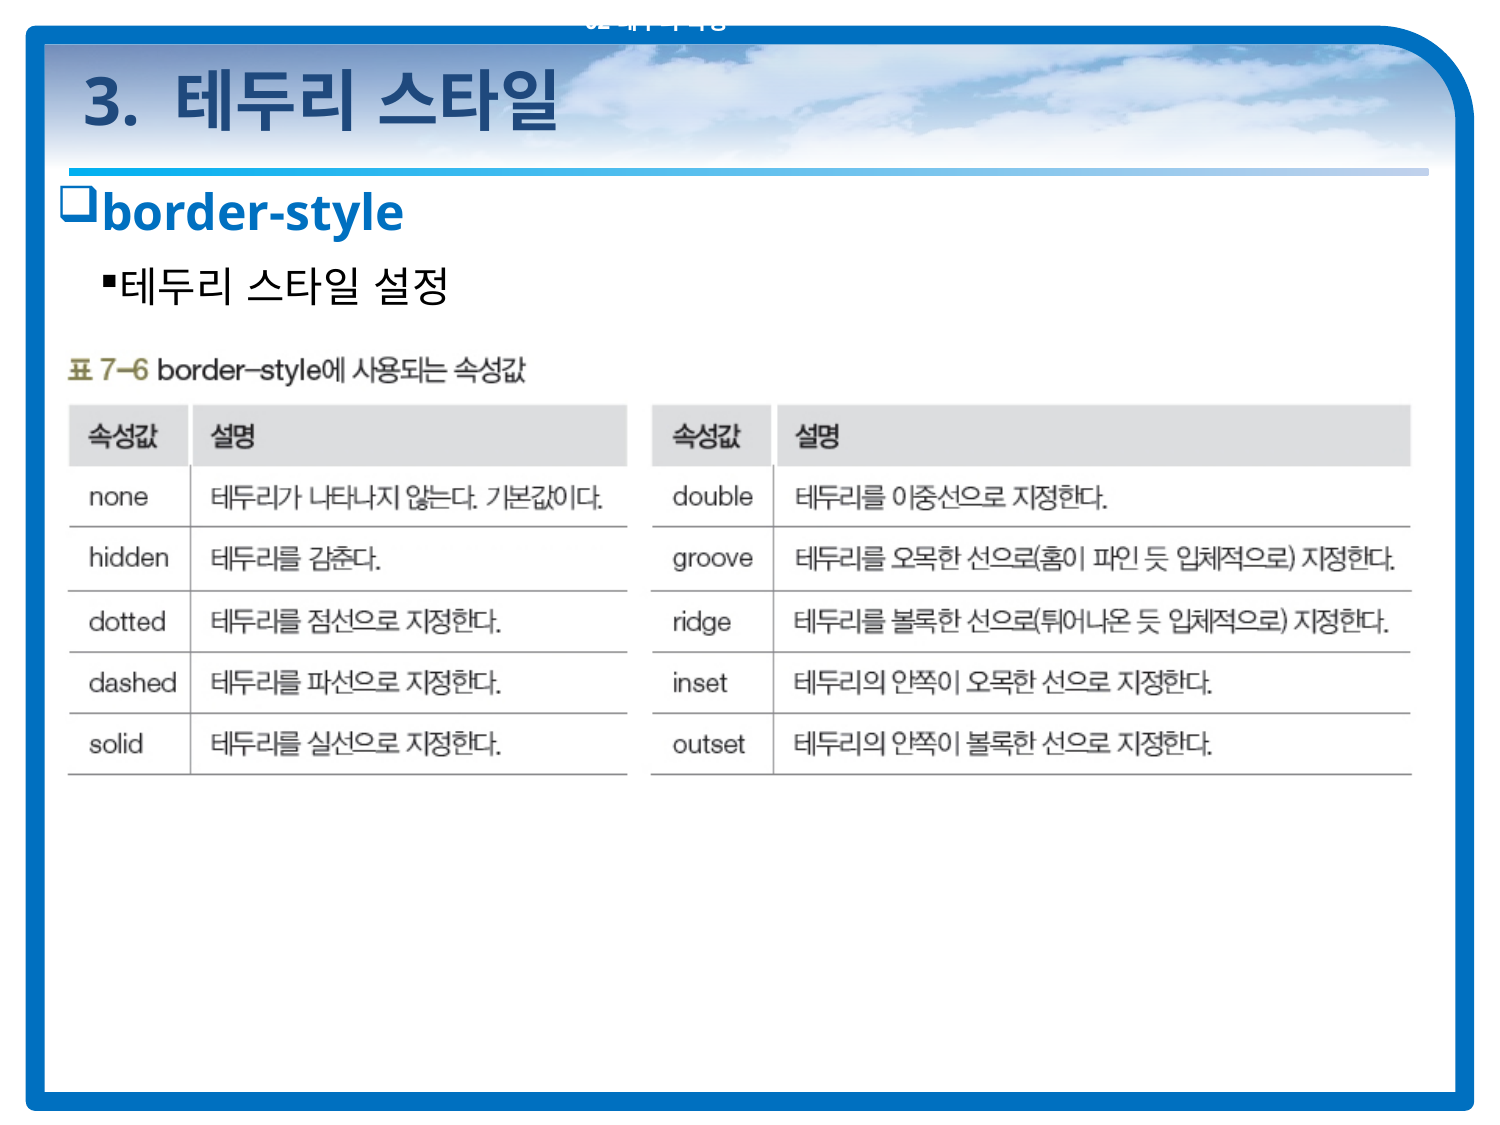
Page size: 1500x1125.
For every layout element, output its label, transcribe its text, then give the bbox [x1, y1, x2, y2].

title 3. 테두리 스타일 [68, 35, 1419, 163]
text_box 02 테두리 속성 [0, 0, 743, 43]
picture [65, 349, 1421, 788]
list border-style 테두리 스타일 설정 [41, 172, 1425, 244]
